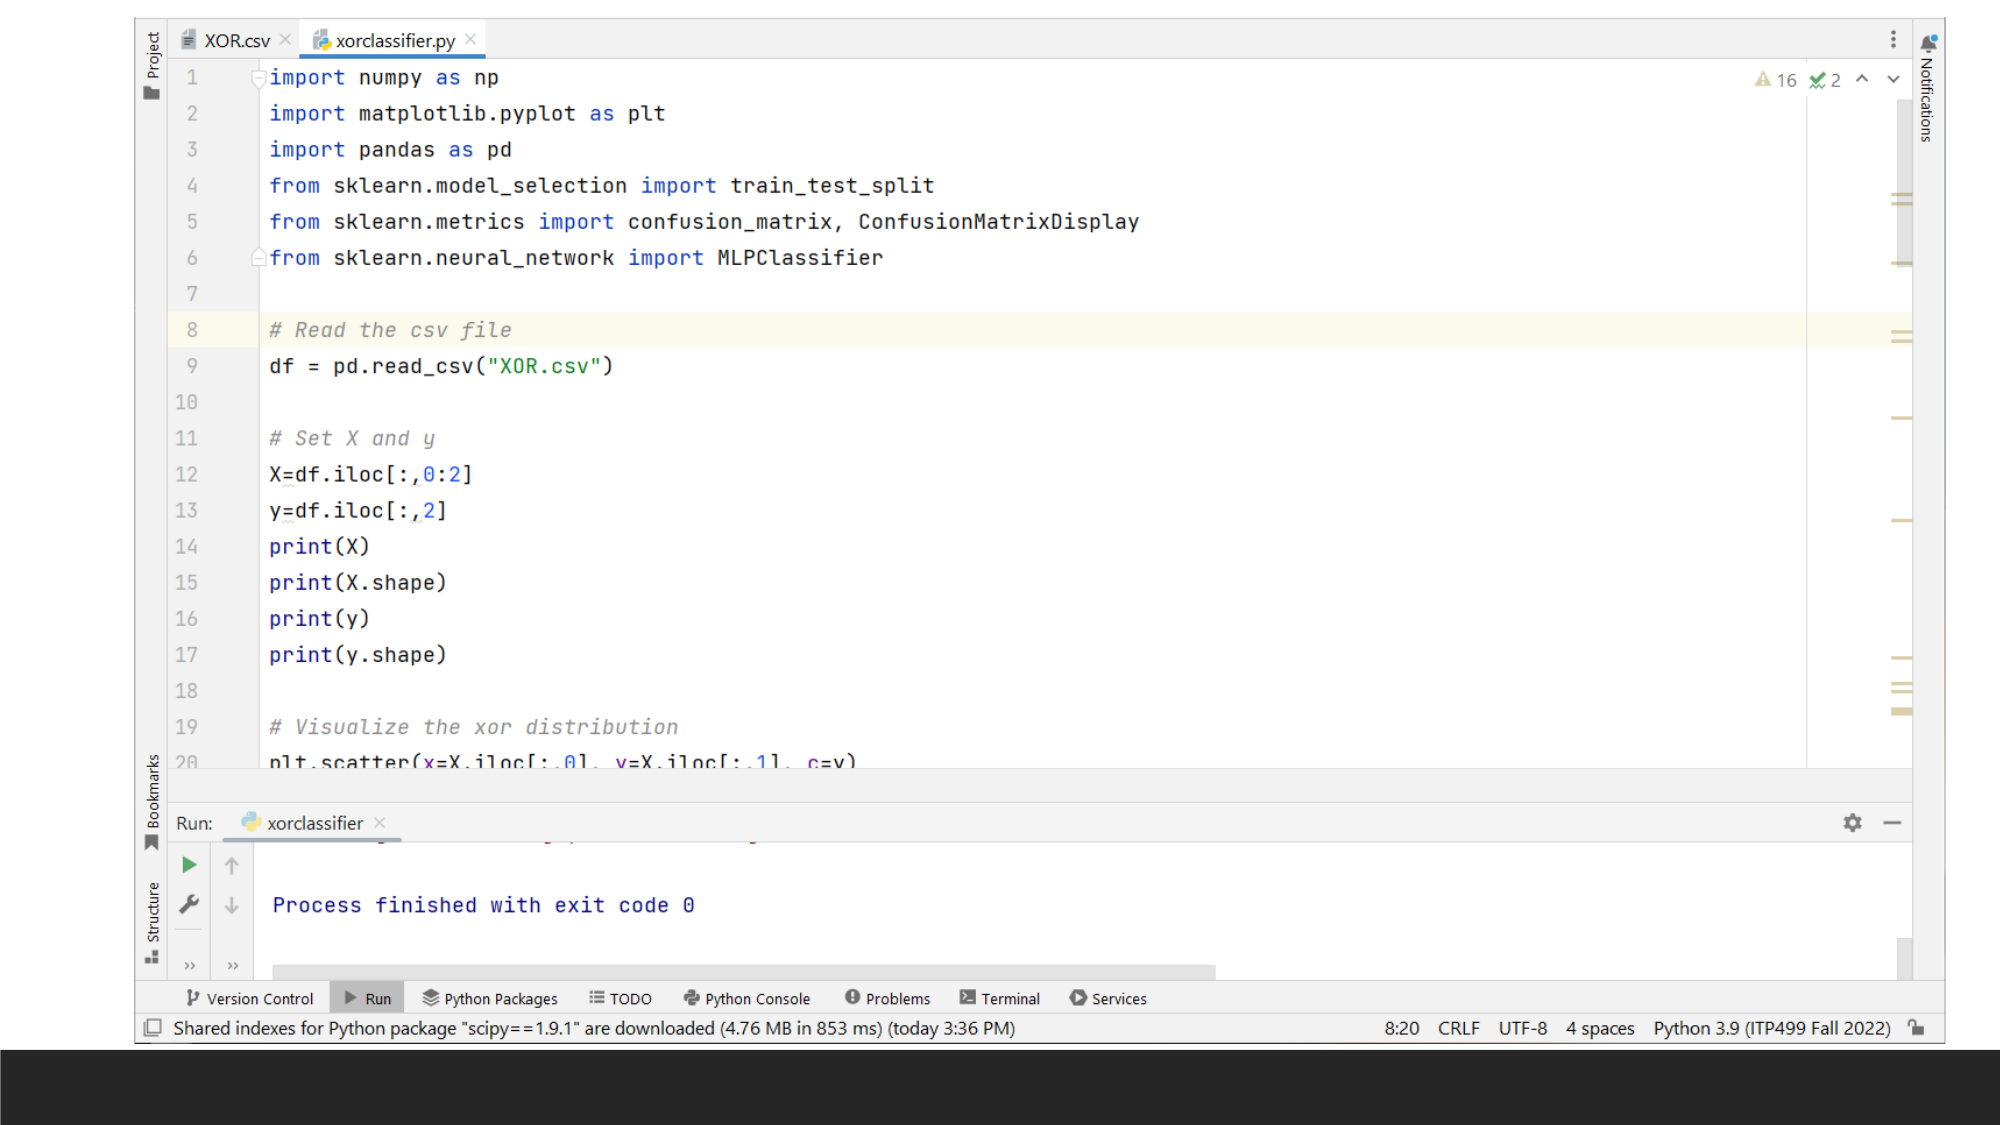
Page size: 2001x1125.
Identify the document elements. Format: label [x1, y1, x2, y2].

picture [134, 17, 1946, 1045]
